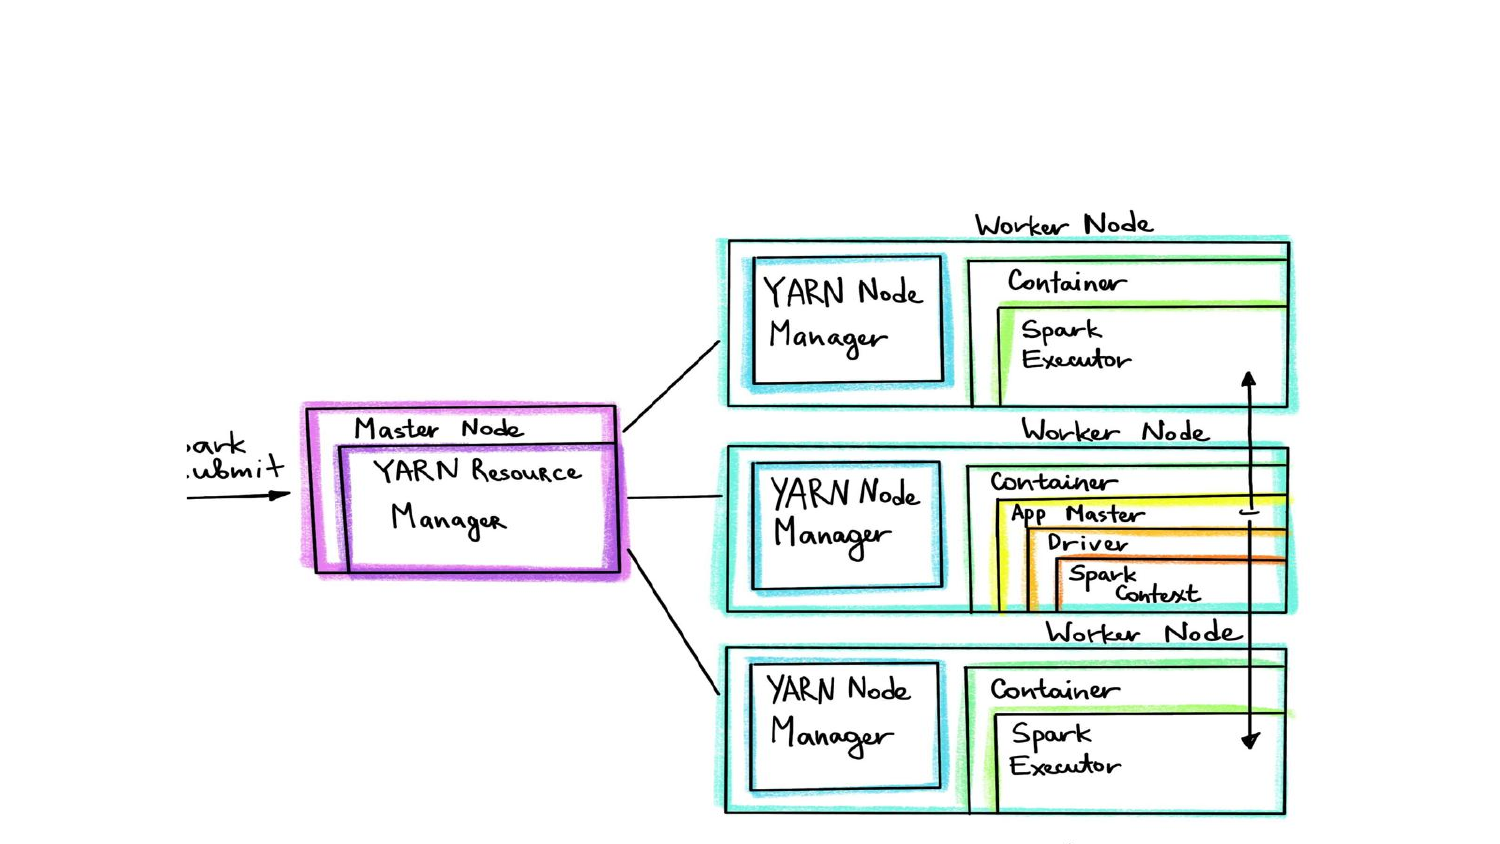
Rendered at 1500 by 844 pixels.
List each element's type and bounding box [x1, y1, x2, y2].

picture [186, 156, 1412, 844]
